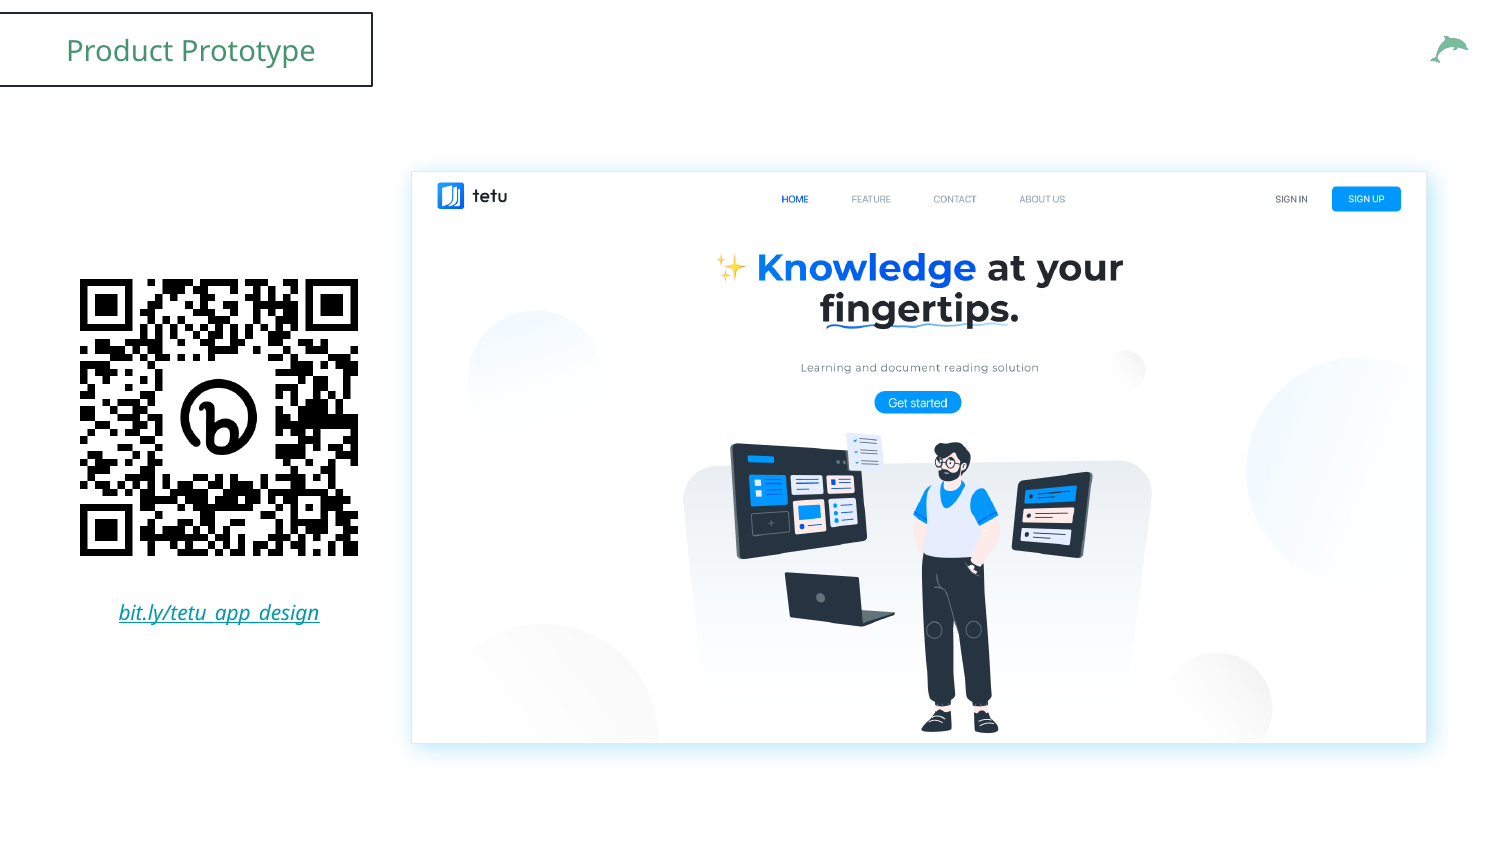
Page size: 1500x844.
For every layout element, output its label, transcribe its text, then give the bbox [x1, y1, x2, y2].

text_box bit.ly/tetu_app_design [85, 600, 353, 635]
text_box [0, 72, 374, 88]
picture [410, 171, 1428, 744]
picture [44, 243, 394, 593]
text_box [0, 11, 374, 29]
text_box Product Prototype [0, 29, 383, 72]
picture [1430, 36, 1469, 63]
